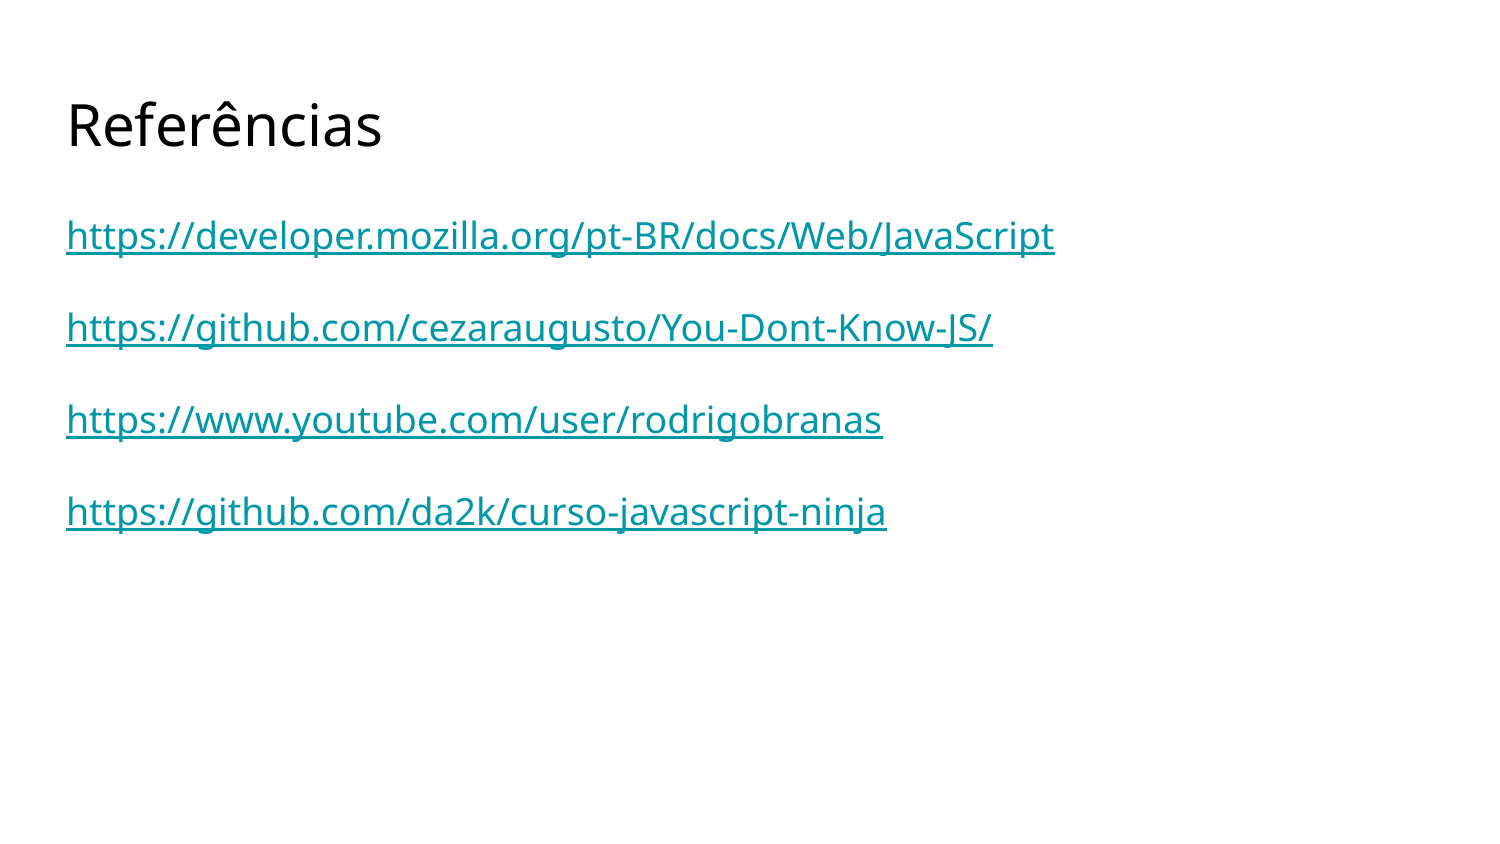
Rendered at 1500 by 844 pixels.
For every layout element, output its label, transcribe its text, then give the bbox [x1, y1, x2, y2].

title Referências [51, 72, 1449, 167]
list https://developer.mozilla.org/pt-BR/docs/Web/JavaScript https://github.com/cezaraugusto/You-Dont-Know-JS/ https://www.youtube.com/user/rodrigobranas https://github.com/da2k/curso-javascript-ninja [51, 189, 1449, 750]
